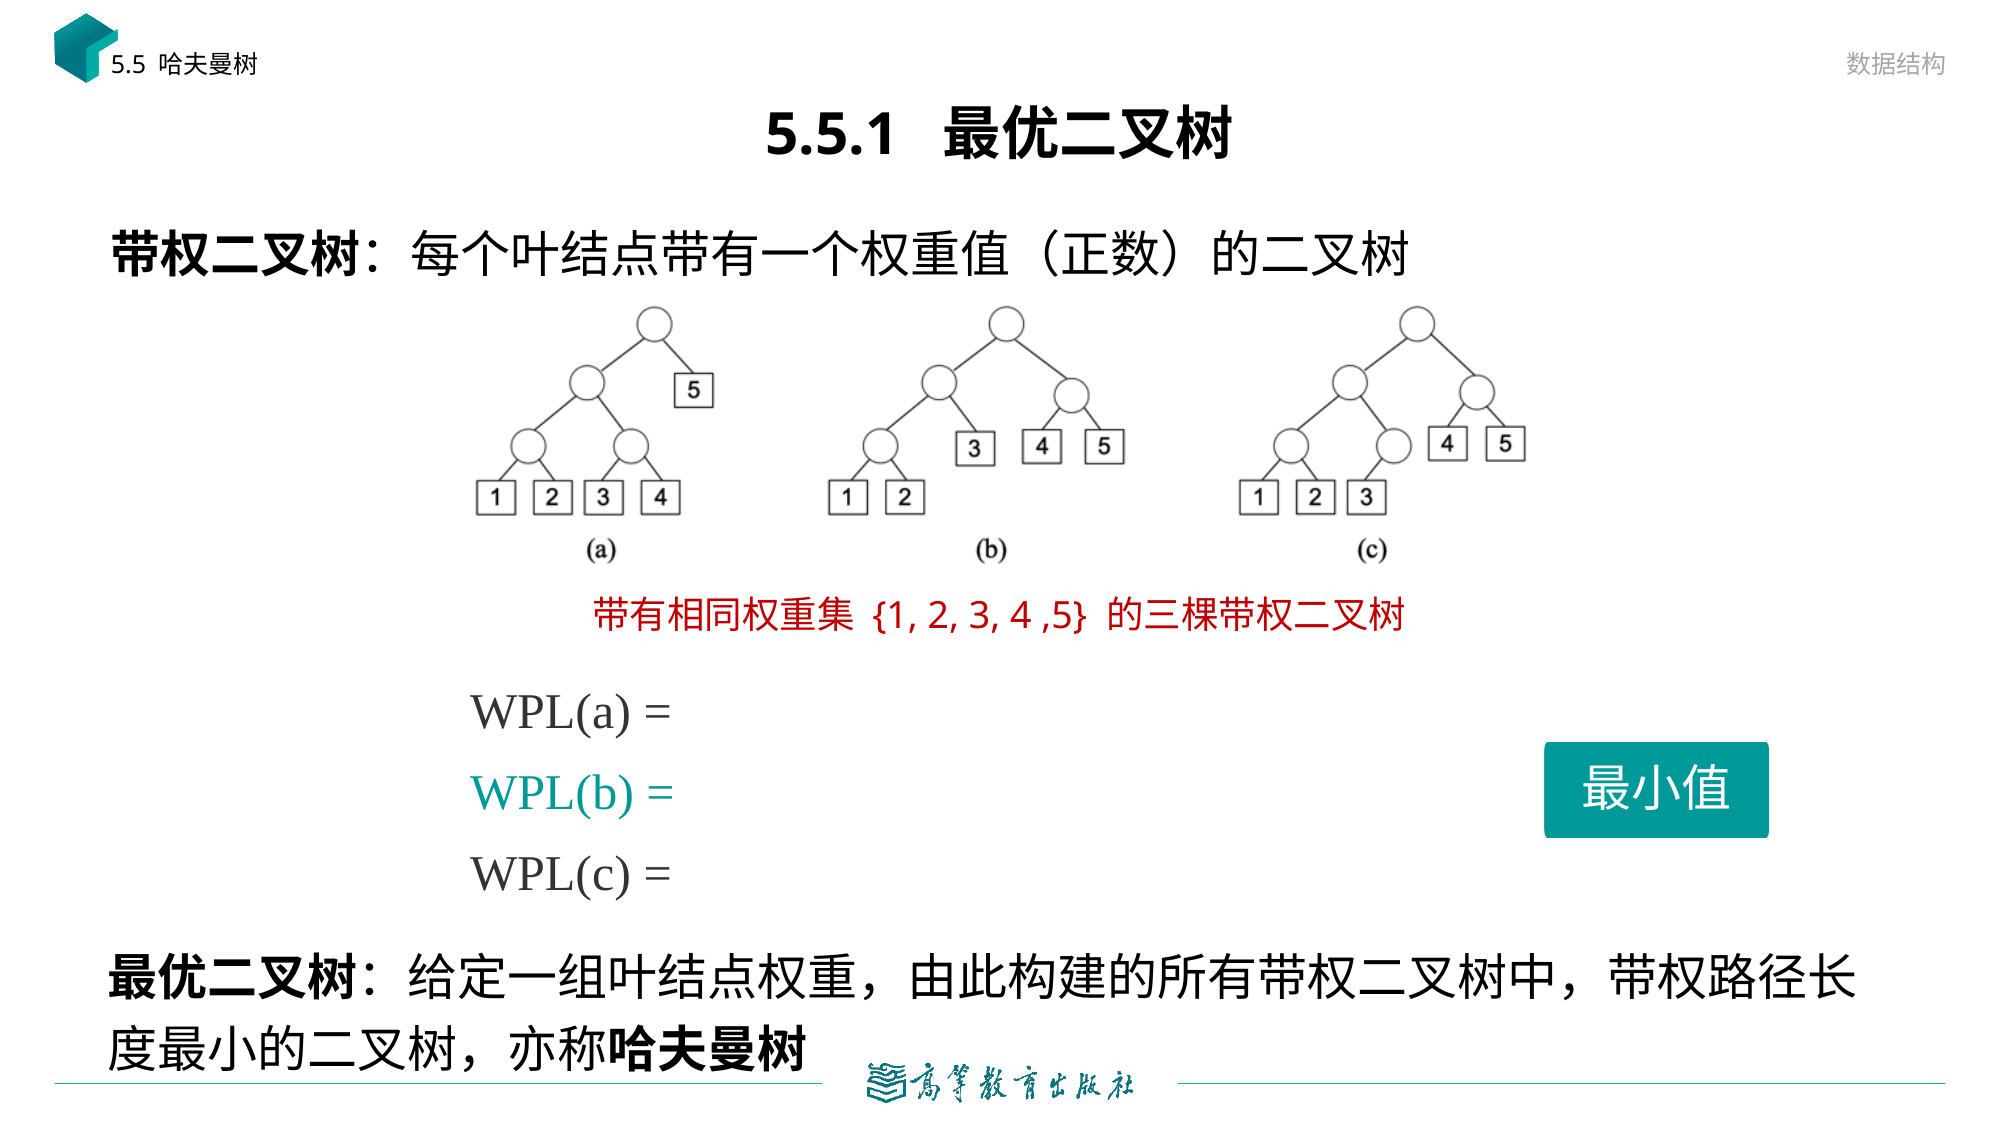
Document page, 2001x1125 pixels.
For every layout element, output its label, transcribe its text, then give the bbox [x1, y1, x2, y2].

text_box 最优二叉树：给定一组叶结点权重，由此构建的所有带权二叉树中，带权路径长度最小的二叉树，亦称哈夫曼树 [92, 925, 1906, 1092]
picture [867, 1092, 1133, 1103]
subtitle 5.5 哈夫曼树 [95, 44, 894, 99]
text_box 最小值 [1542, 739, 1772, 841]
title 5.5.1 最优二叉树 [137, 92, 1863, 178]
text_box 带有相同权重集 {1, 2, 3, 4 ,5} 的三棵带权二叉树 [577, 583, 1421, 644]
list 数据结构 [1115, 32, 1962, 86]
list 带权二叉树：每个叶结点带有一个权重值（正数）的二叉树 [95, 209, 1910, 327]
picture [455, 289, 1544, 576]
